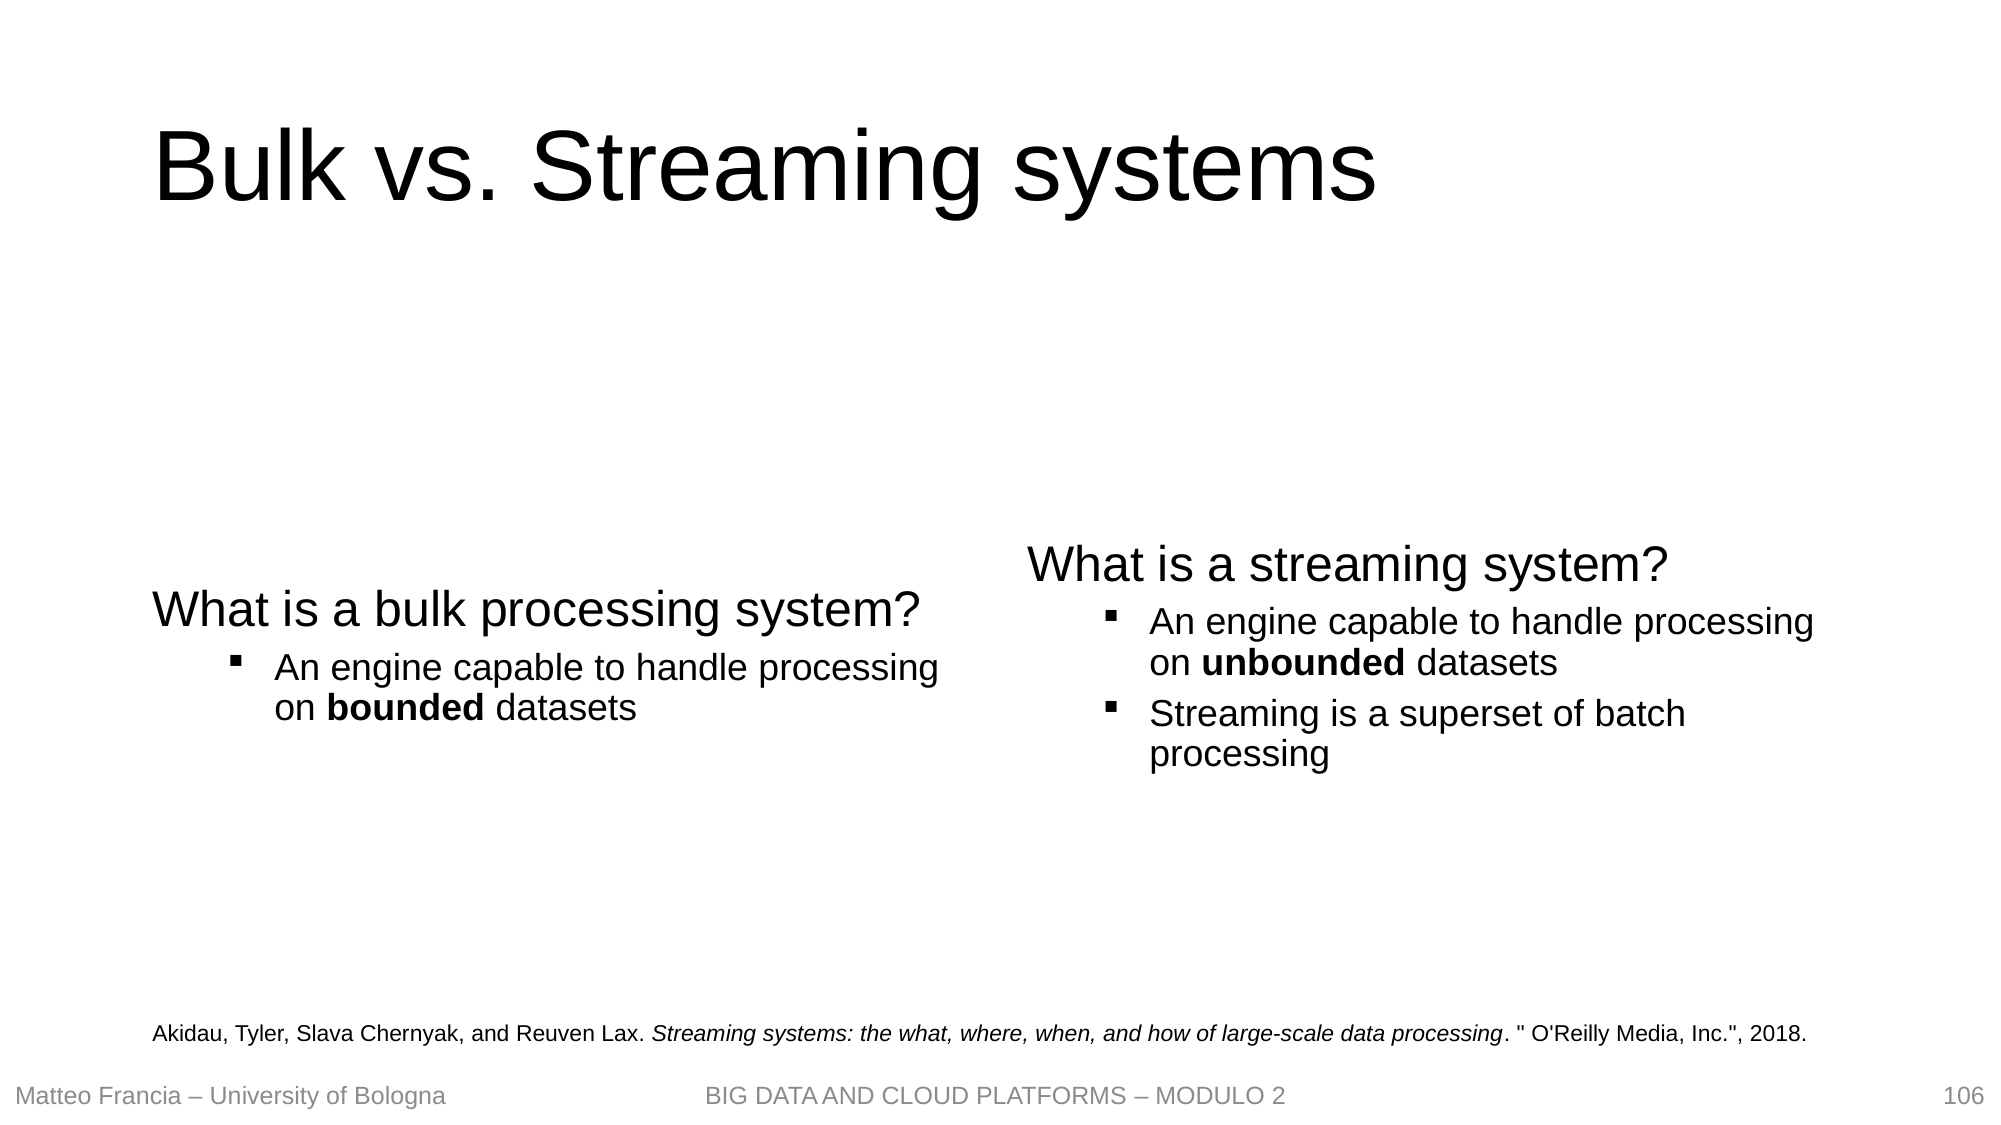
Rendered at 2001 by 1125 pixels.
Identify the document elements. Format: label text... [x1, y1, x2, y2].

footer Matteo Francia – University of Bologna [0, 1065, 466, 1125]
list What is a bulk processing system? An engine capable to handle processing on bounded datasets [137, 299, 988, 1003]
list Akidau, Tyler, Slava Chernyak, and Reuven Lax. Streaming systems: the what, where, when, and how of large-scale data processing. " O'Reilly Media, Inc.", 2018. [137, 1003, 1863, 1064]
slide_number 106 [1550, 1065, 2000, 1125]
title Bulk vs. Streaming systems [137, 59, 1863, 278]
list What is a streaming system? An engine capable to handle processing on unbounded datasets Streaming is a superset of batch processing [1012, 299, 1863, 1003]
